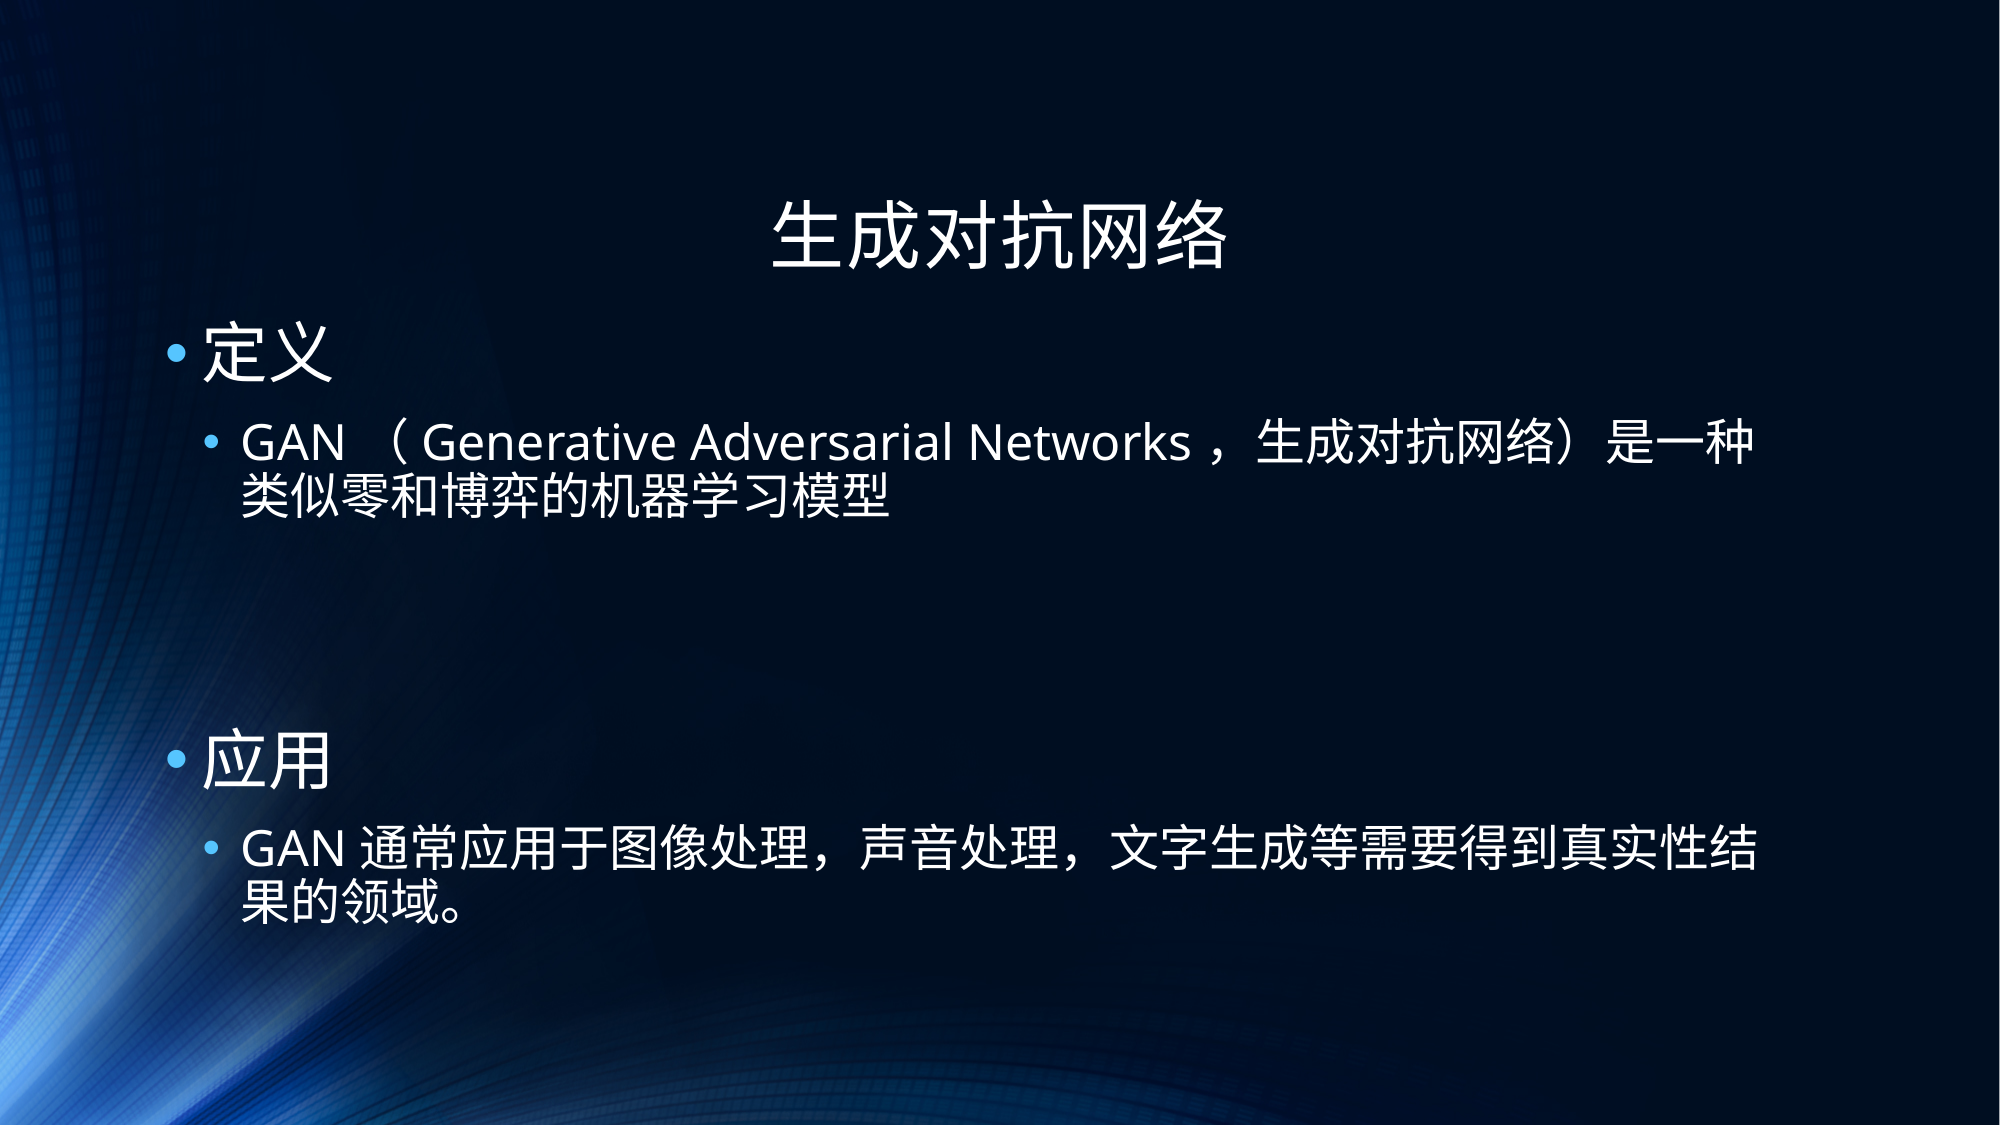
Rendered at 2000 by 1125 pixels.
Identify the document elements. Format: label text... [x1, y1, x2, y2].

picture [0, 0, 2000, 1125]
title 生成对抗网络 [249, 62, 1750, 288]
list 定义 GAN（Generative Adversarial Networks，生成对抗网络）是一种类似零和博弈的机器学习模型 应用 GAN通常应用于图像处理，声音处理，文字生成等需要得到真实性结果的领域。 [149, 312, 1786, 1038]
